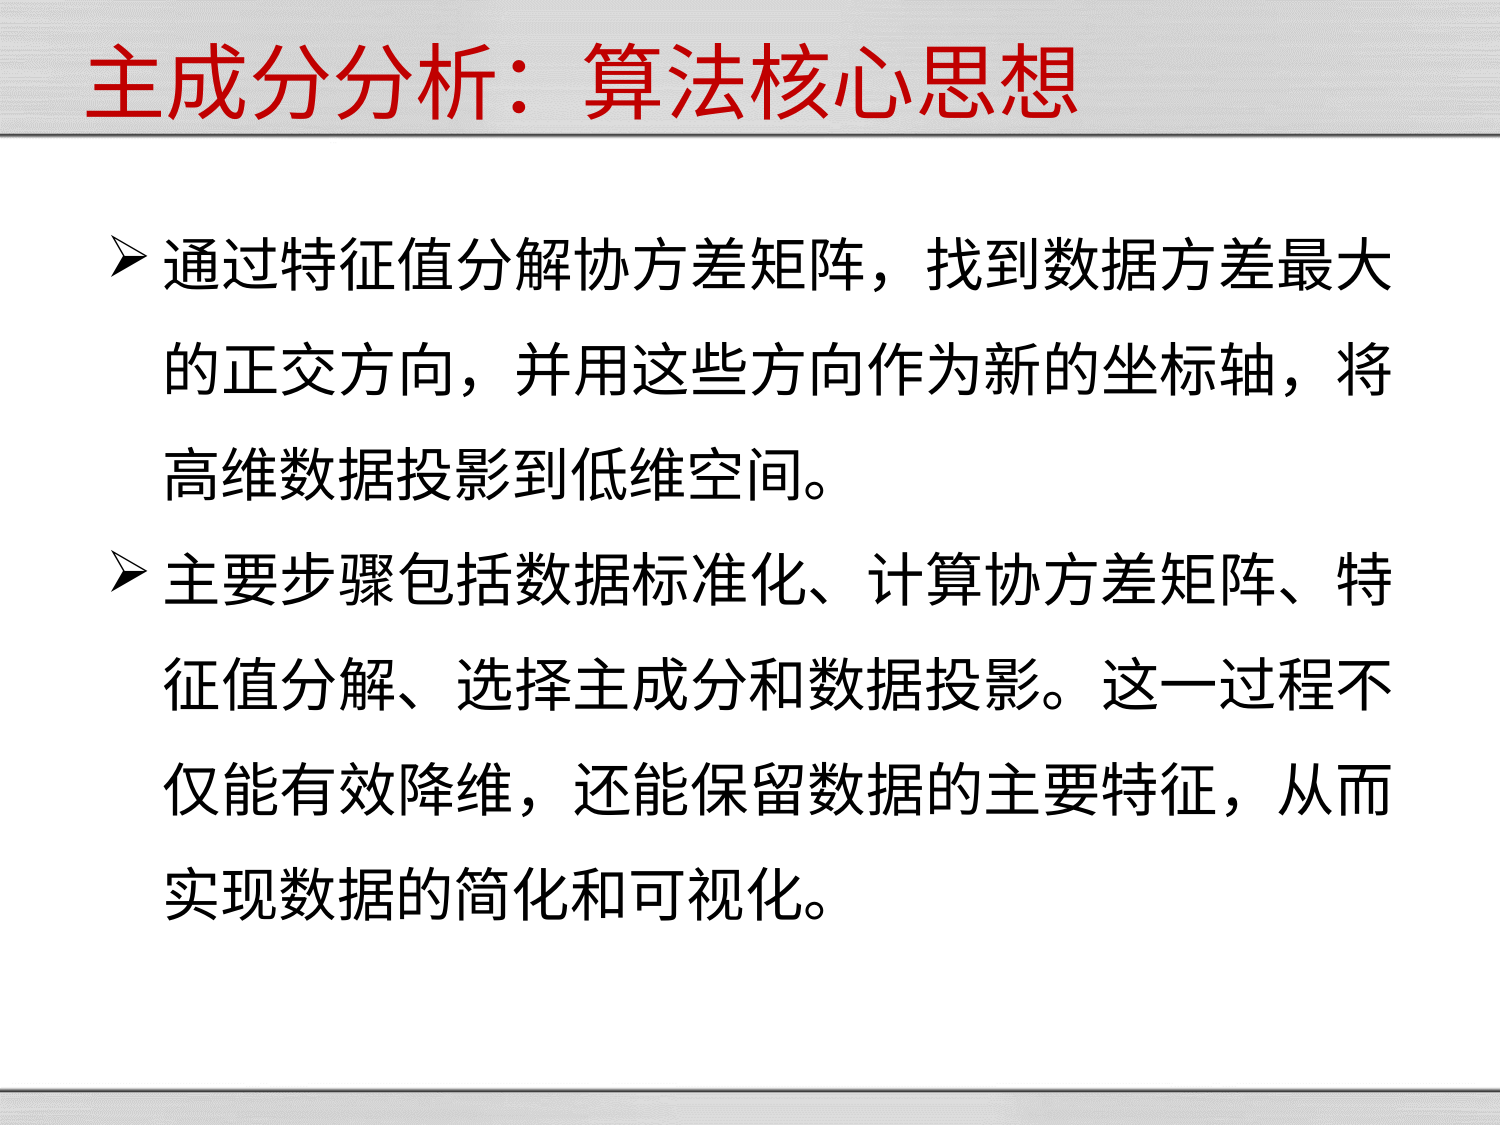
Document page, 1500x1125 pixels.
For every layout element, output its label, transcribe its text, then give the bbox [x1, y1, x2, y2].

text_box 主成分分析：算法核心思想 [67, 24, 1477, 133]
text_box 通过特征值分解协方差矩阵，找到数据方差最大的正交方向，并用这些方向作为新的坐标轴，将高维数据投影到低维空间。 主要步骤包括数据标准化、计算协方差矩阵、特征值分解、选择主成分和数据投影。这一过程不仅能有效降维，还能保留数据的主要特征，从而实现数据的简化和可视化。 [91, 186, 1409, 936]
picture [0, 0, 1500, 1125]
